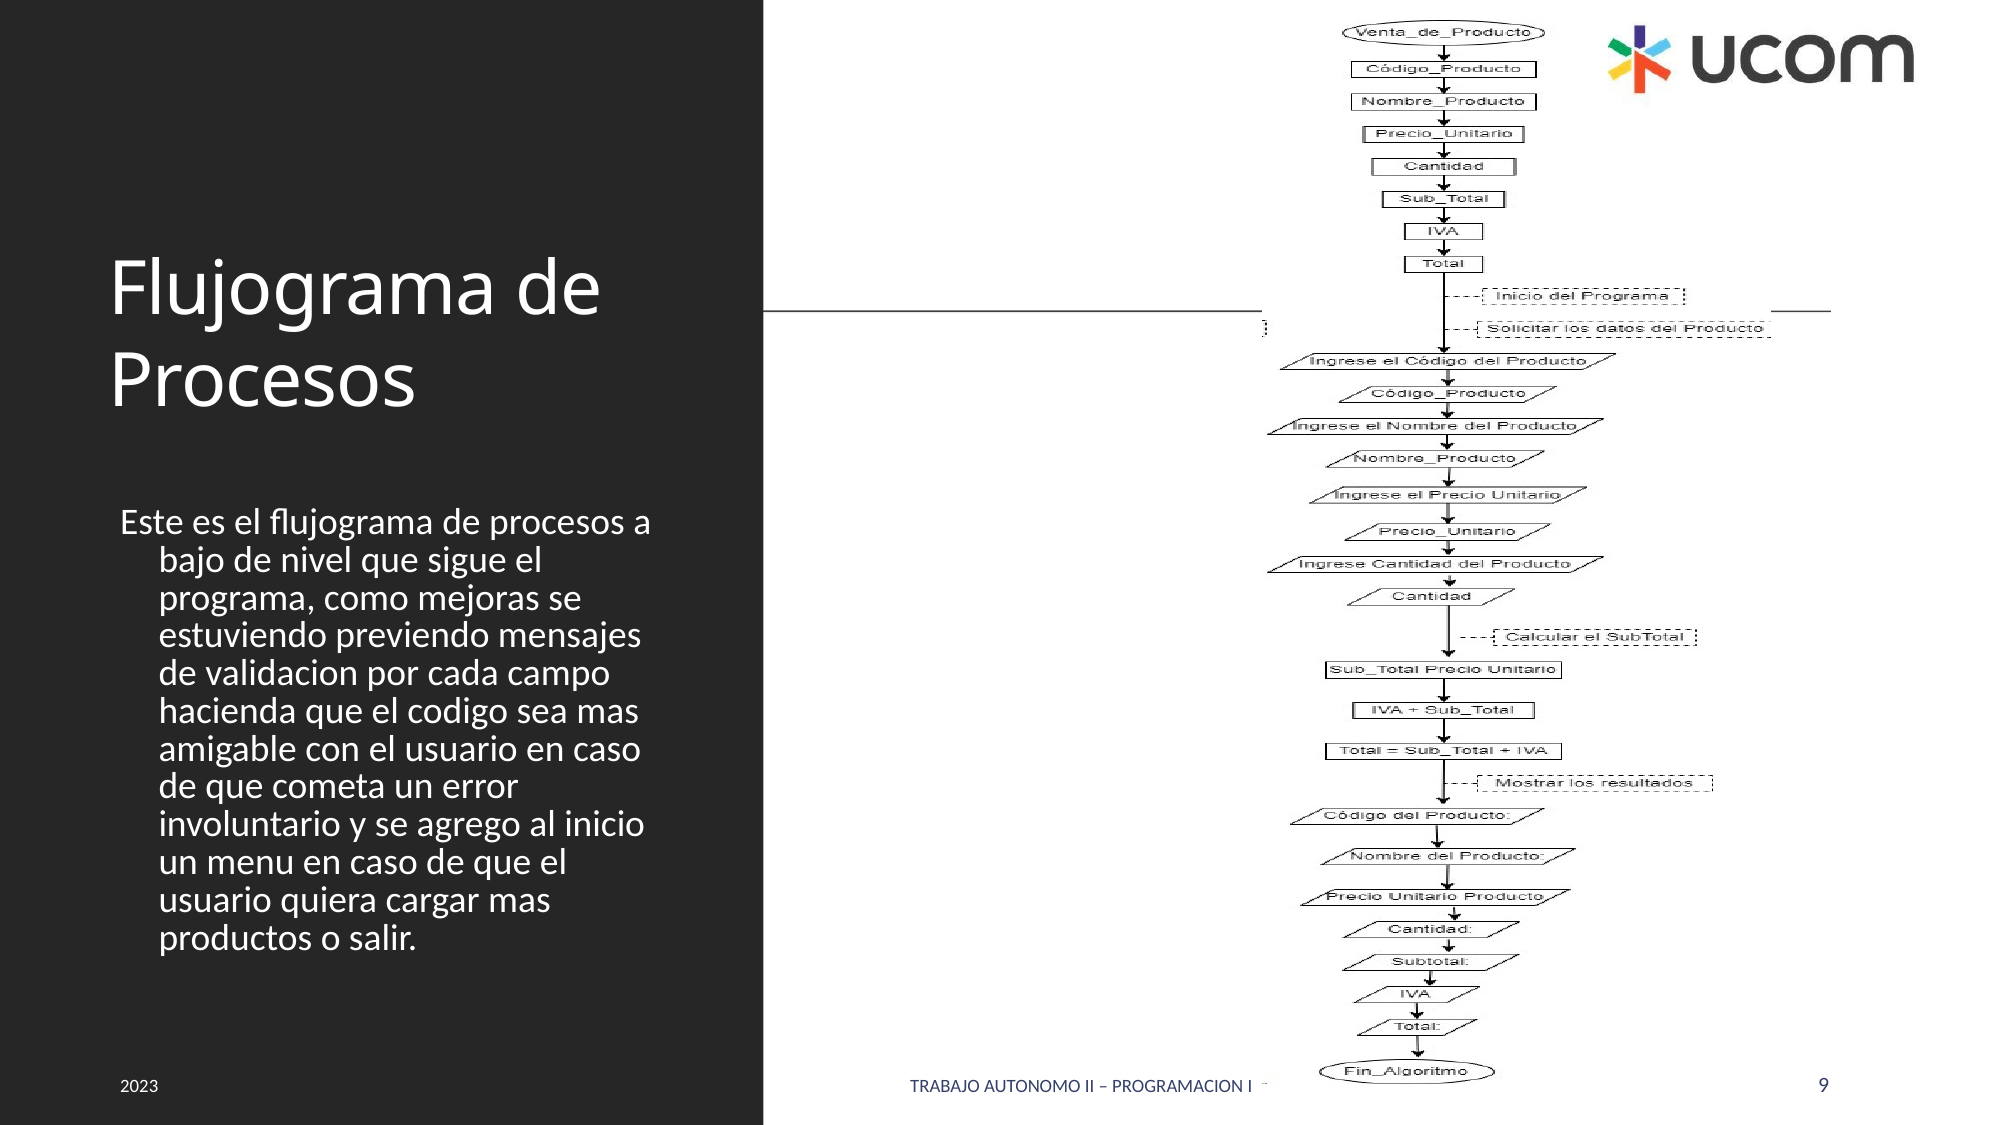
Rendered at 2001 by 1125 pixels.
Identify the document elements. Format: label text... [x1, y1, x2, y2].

title Flujograma de Procesos [93, 89, 671, 433]
footer Trabajo autonomo II – programacion I [895, 1057, 1771, 1118]
list Este es el flujograma de procesos a bajo de nivel que sigue el programa, como mejoras se estuviendo previendo mensajes de validacion por cada campo hacienda que el codigo sea mas amigable con el usuario en caso de que cometa un error involuntario y se agrego al inicio un menu en caso de que el usuario quiera cargar mas productos o salir. [105, 499, 683, 1002]
slide_number 9 [1803, 1057, 1932, 1118]
slide_number 2023 [105, 1057, 683, 1118]
picture [1262, 7, 1932, 1085]
